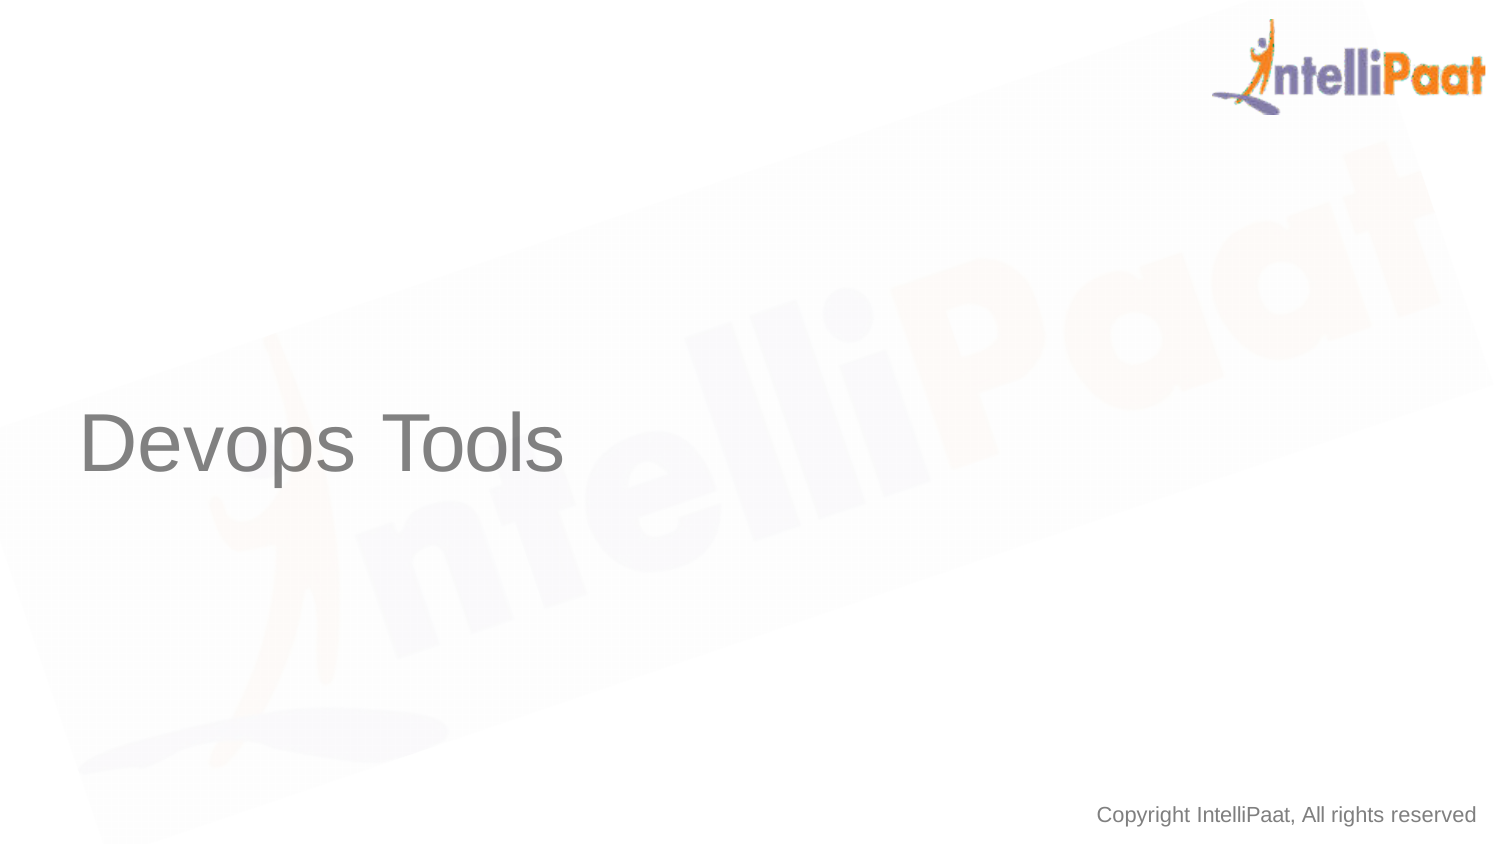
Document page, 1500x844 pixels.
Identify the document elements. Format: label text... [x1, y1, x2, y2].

text_box [0, 0, 1494, 844]
footer Copyright IntelliPaat, All rights reserved [1094, 801, 1485, 844]
